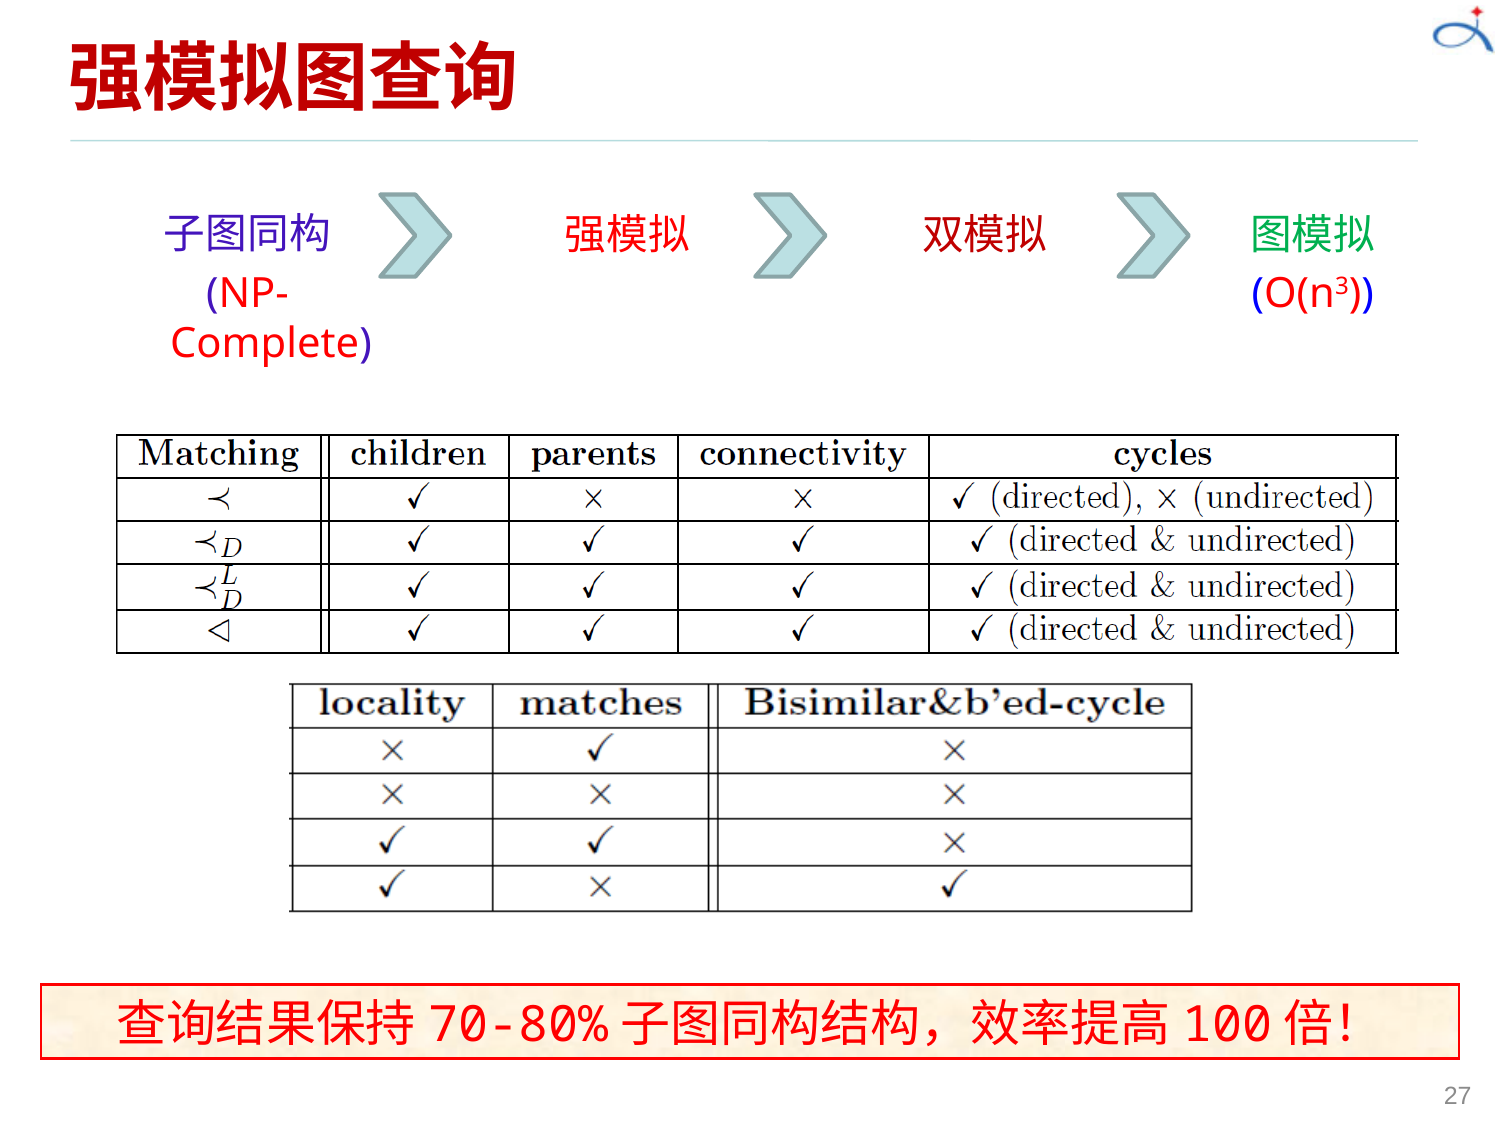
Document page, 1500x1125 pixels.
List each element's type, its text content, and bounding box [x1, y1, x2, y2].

text_box [753, 192, 828, 279]
picture [289, 671, 1200, 918]
text_box 强模拟 [442, 200, 737, 265]
title 强模拟图查询 [52, 12, 1338, 138]
text_box 子图同构 (NP-Complete) [31, 199, 389, 374]
picture [1432, 5, 1495, 55]
text_box 查询结果保持70-80%子图同构结构，效率提高100倍！ [41, 984, 1459, 1059]
text_box 双模拟 [800, 200, 1095, 265]
picture [111, 425, 1400, 664]
text_box 图模拟 (O(n3)) [1128, 200, 1423, 324]
slide_number 27 [1136, 1065, 1487, 1125]
text_box [1116, 192, 1191, 279]
text_box [378, 192, 453, 279]
